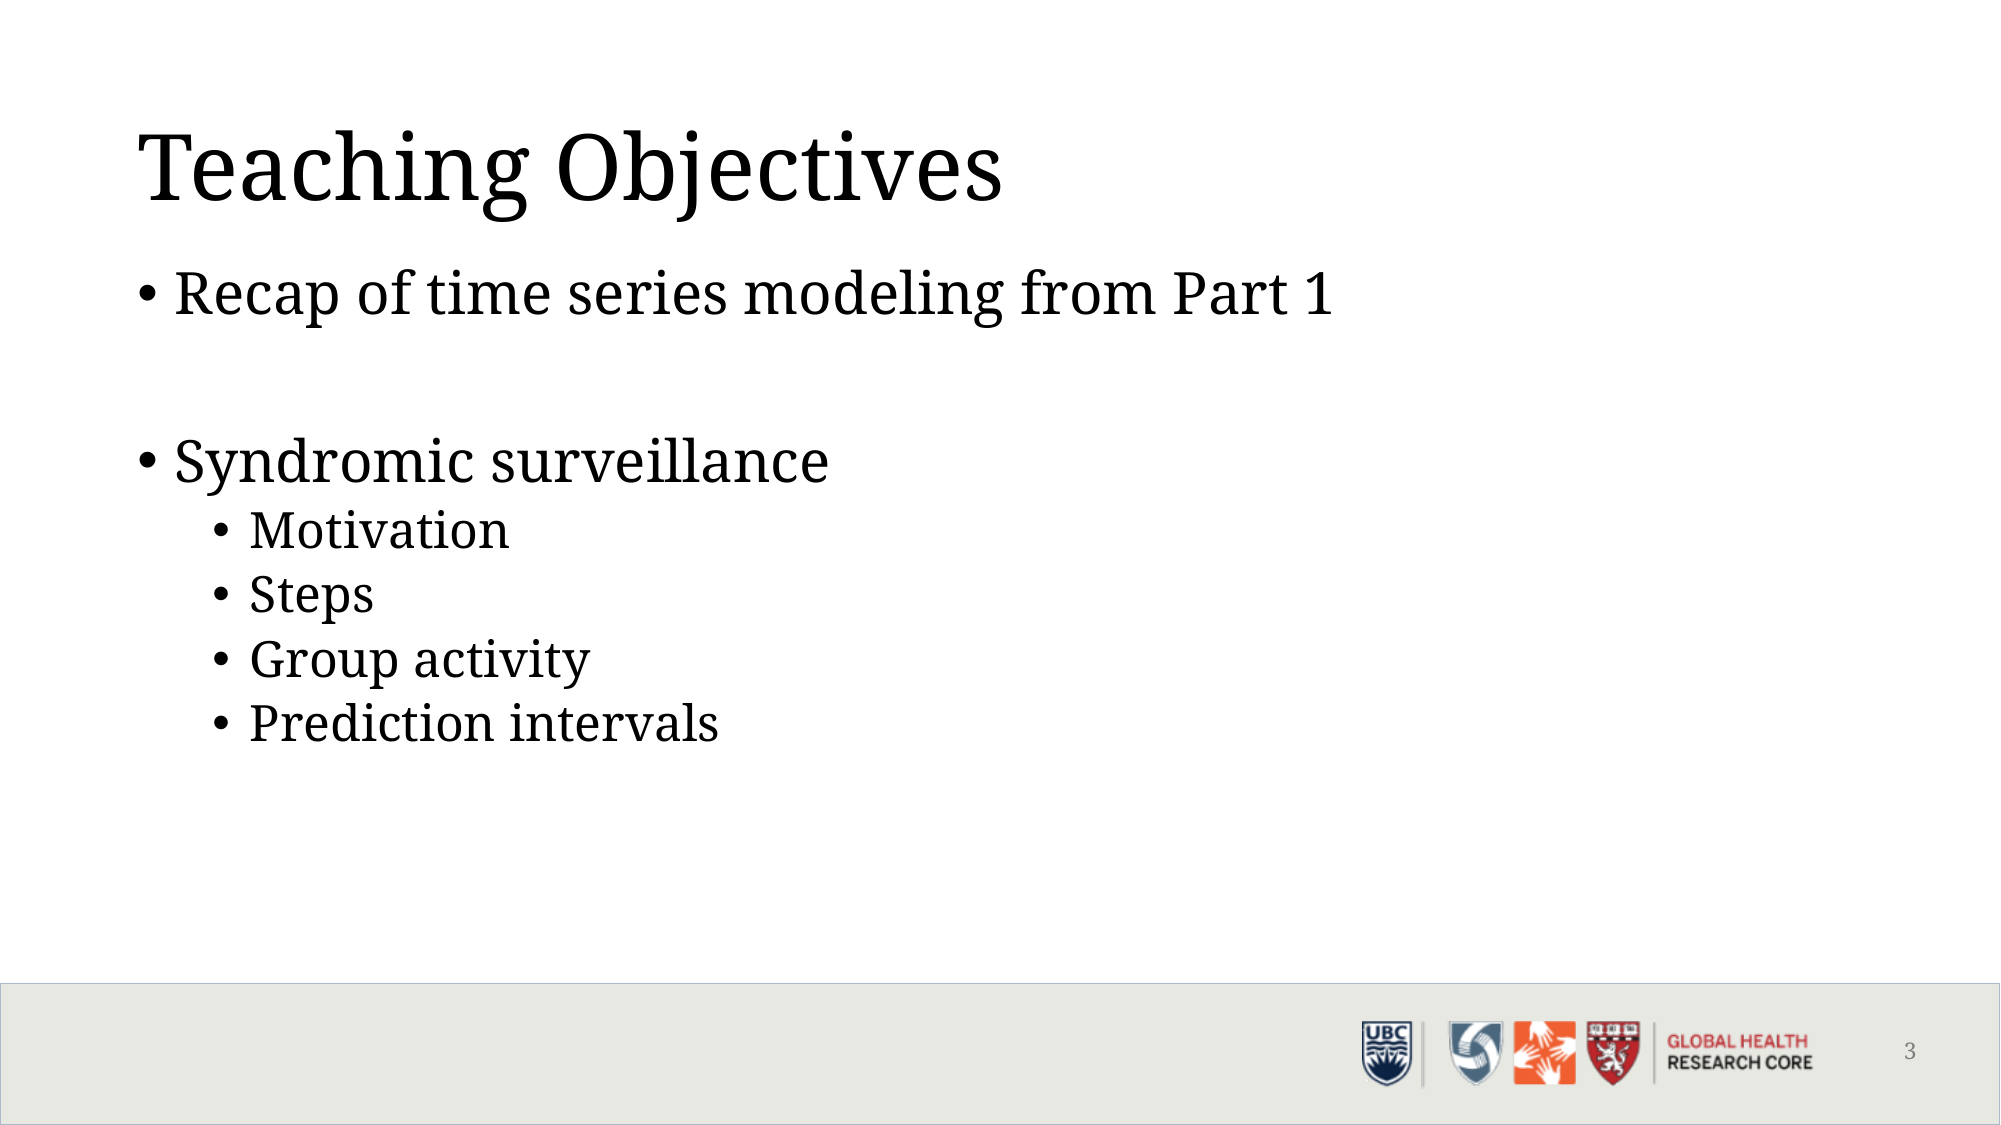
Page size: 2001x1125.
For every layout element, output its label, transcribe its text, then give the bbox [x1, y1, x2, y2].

list Recap of time series modeling from Part 1 Syndromic surveillance Motivation Steps Group activity Prediction intervals [137, 256, 1863, 969]
picture [1362, 1021, 1859, 1114]
title Teaching Objectives [137, 59, 1863, 228]
